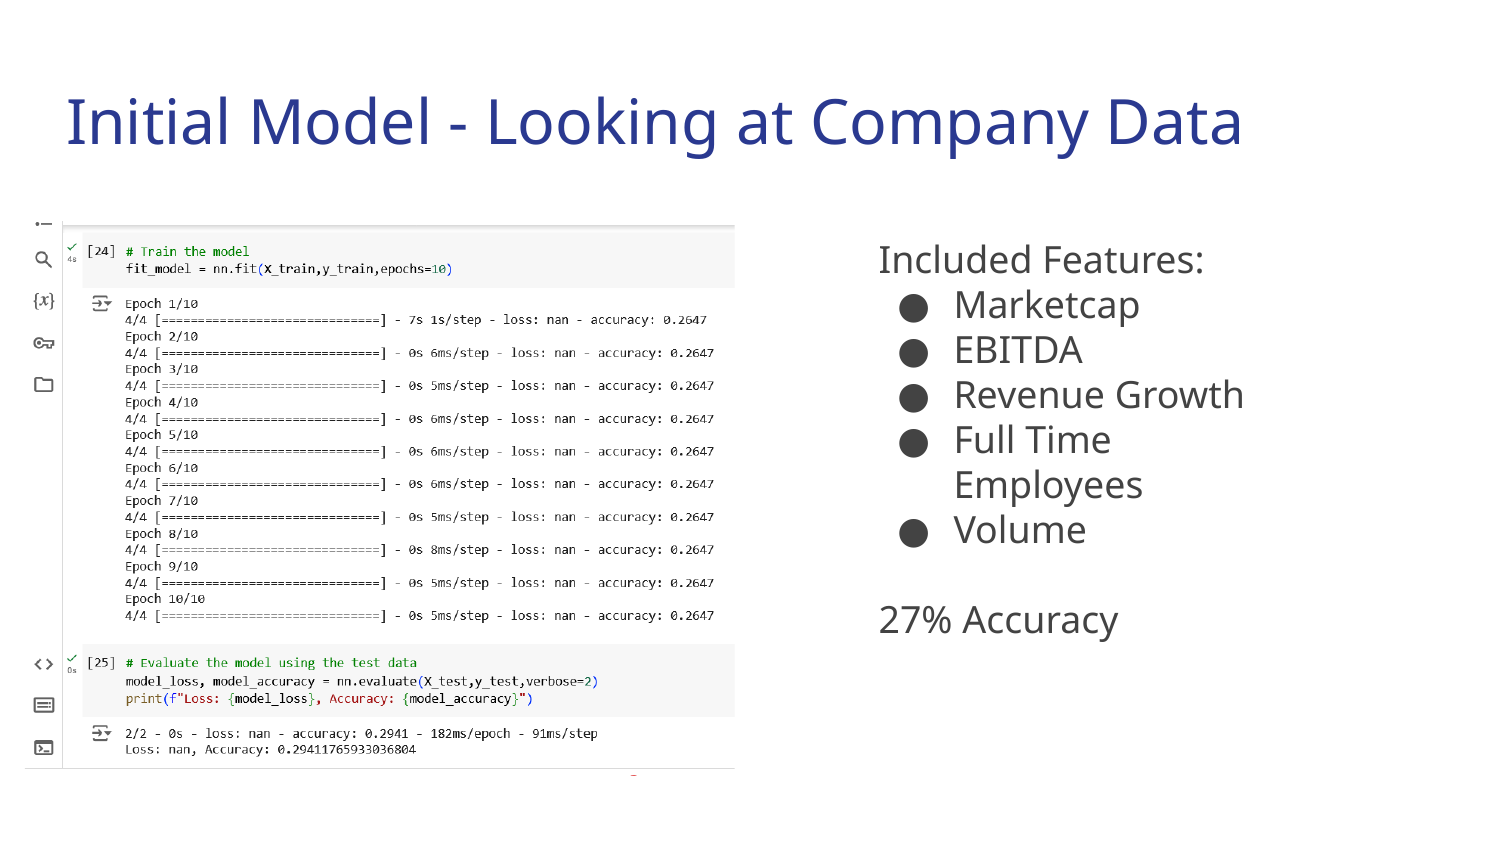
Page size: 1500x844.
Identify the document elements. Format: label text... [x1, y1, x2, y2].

title Initial Model - Looking at Company Data [51, 67, 1449, 167]
text_box Included Features: Marketcap EBITDA Revenue Growth Full Time Employees Volume 27% Accuracy [863, 221, 1298, 679]
picture [24, 221, 735, 776]
